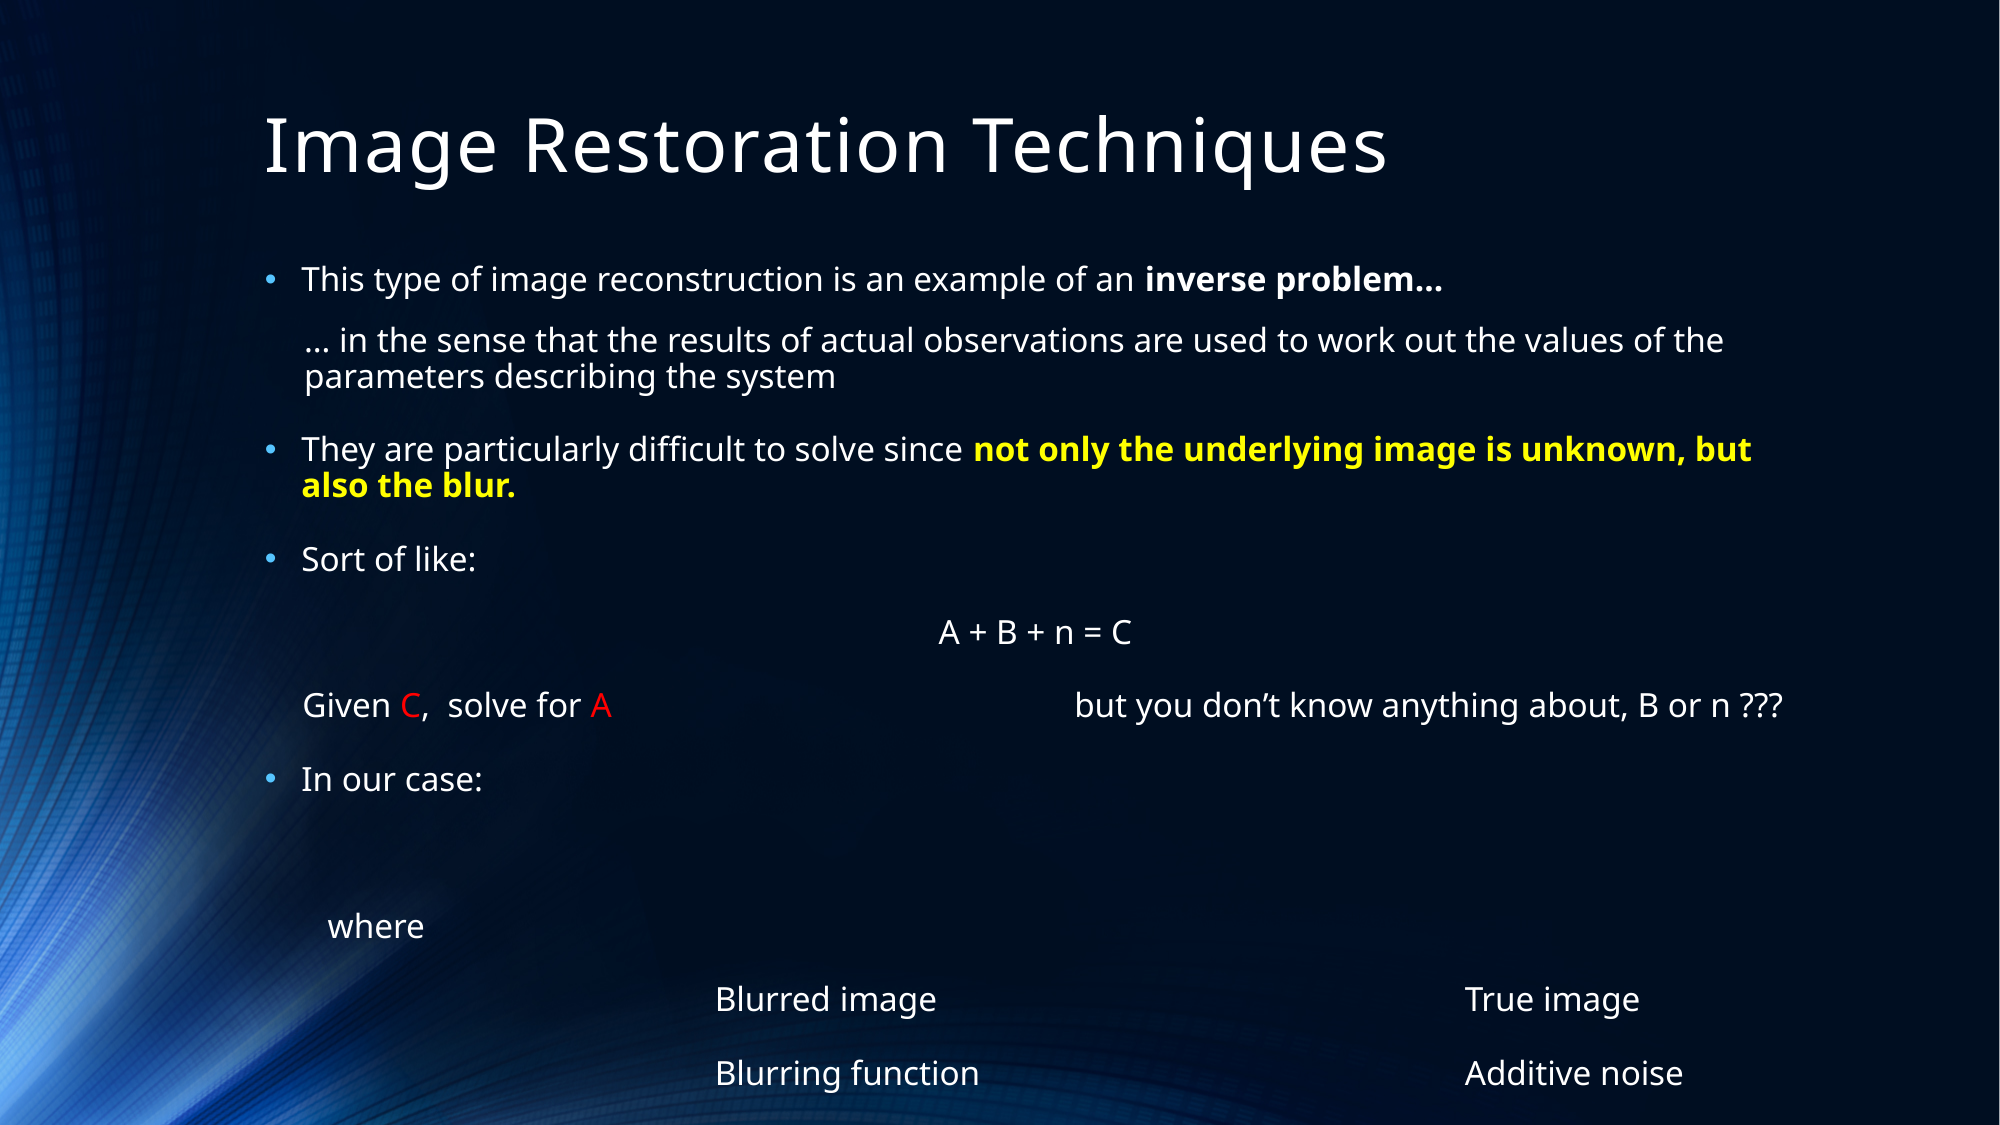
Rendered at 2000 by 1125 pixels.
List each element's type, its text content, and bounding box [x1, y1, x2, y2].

picture [0, 0, 2000, 1125]
title Image Restoration Techniques [249, 62, 1750, 197]
